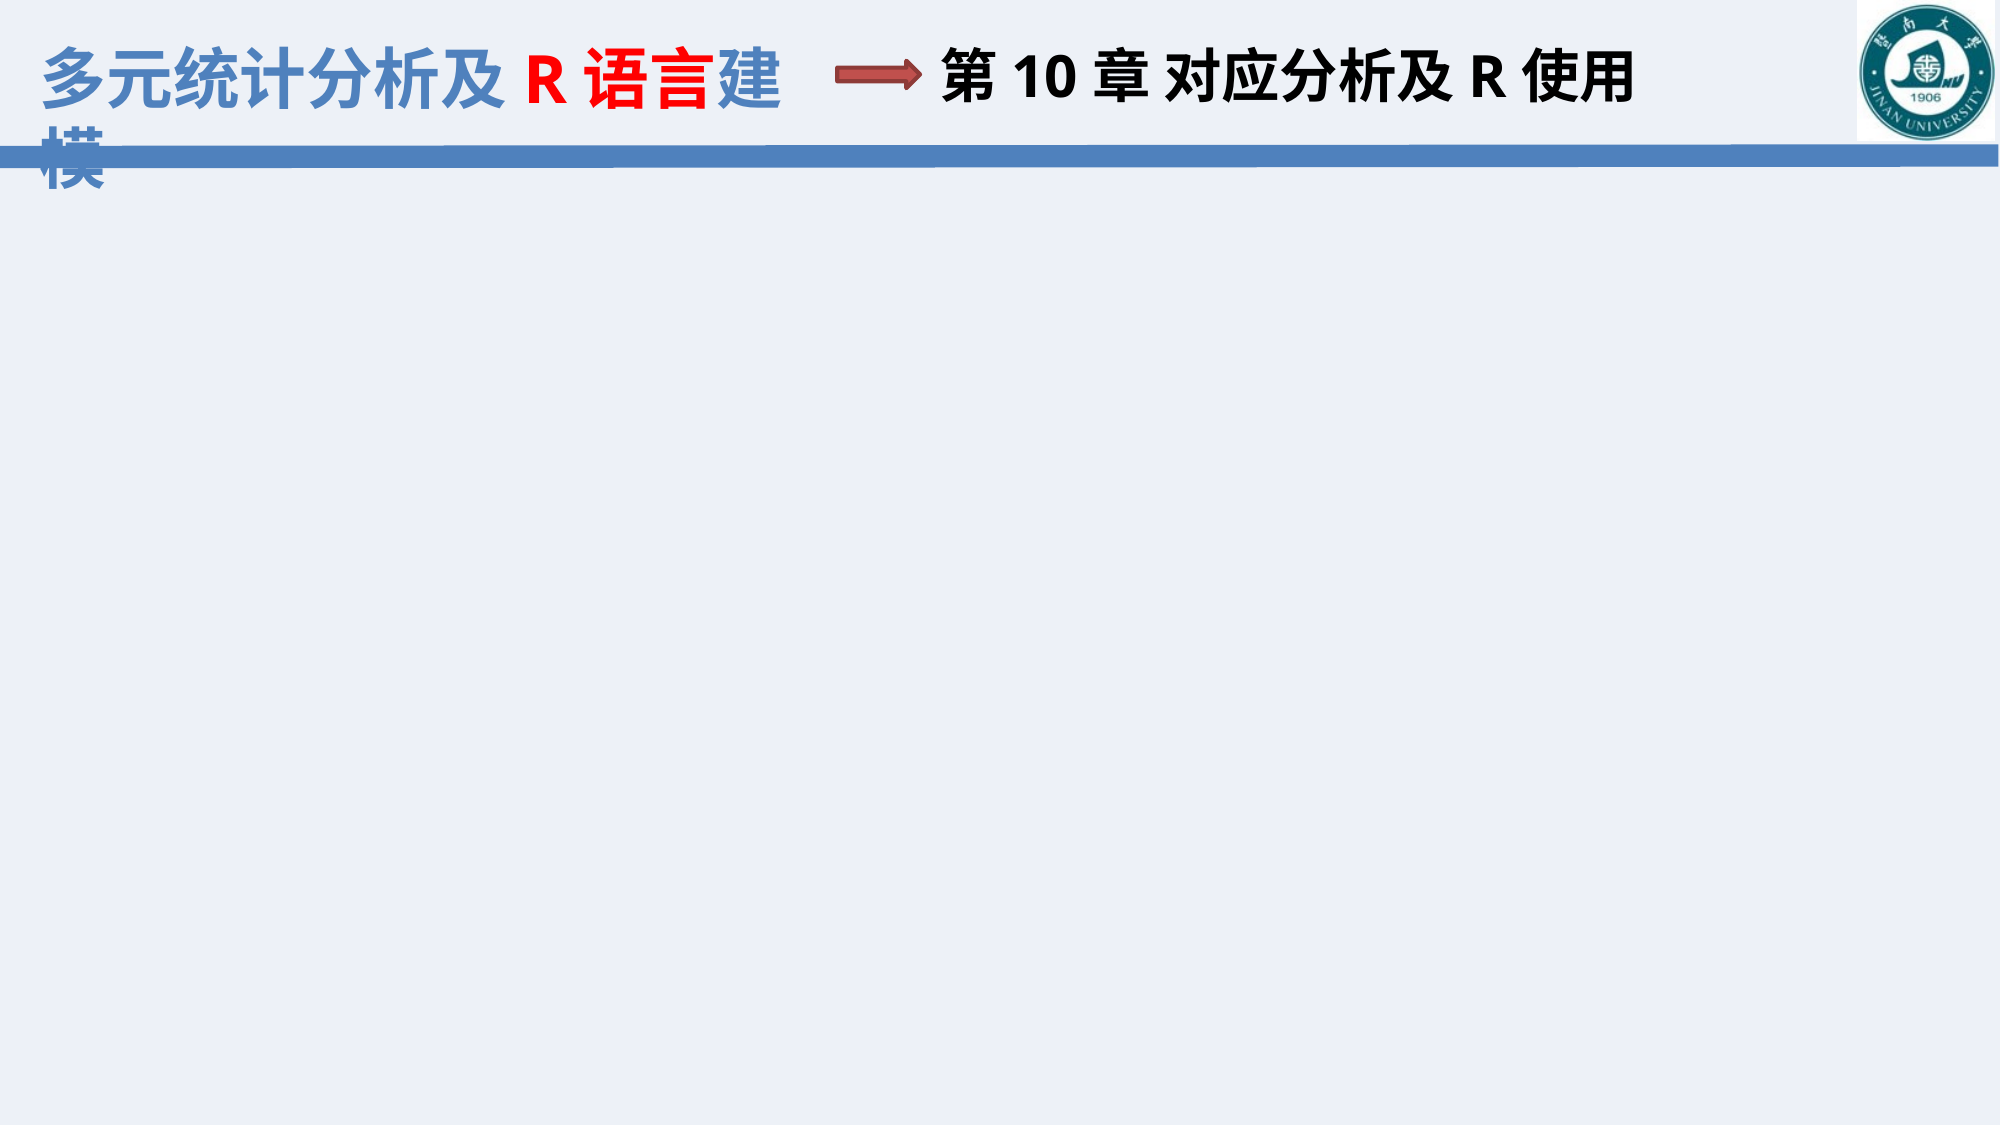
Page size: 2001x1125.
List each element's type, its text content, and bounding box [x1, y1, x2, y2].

text_box [835, 58, 923, 91]
text_box 多元统计分析及R语言建模 [25, 29, 861, 204]
text_box 第10章 对应分析及R使用 [924, 31, 1819, 117]
picture [1856, 0, 1996, 141]
